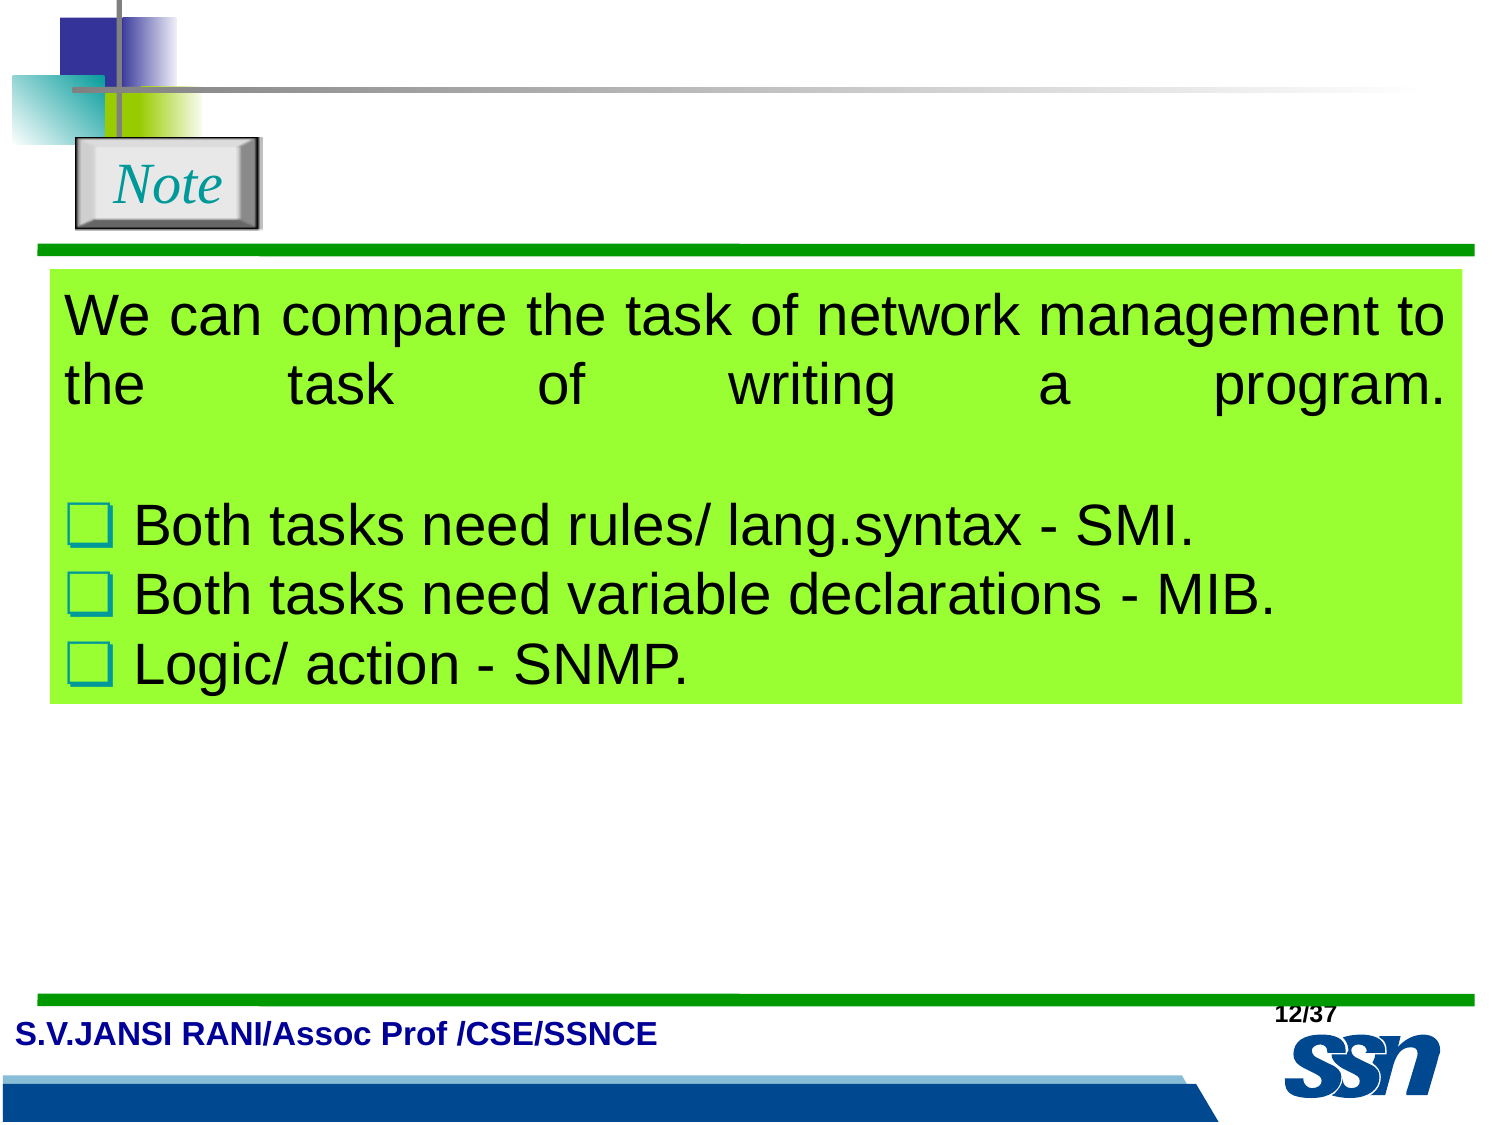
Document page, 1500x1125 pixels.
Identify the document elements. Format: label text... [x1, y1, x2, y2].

text_box [122, 17, 177, 86]
text_box [60, 17, 116, 86]
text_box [74, 137, 263, 231]
text_box [72, 87, 1423, 93]
text_box [141, 93, 202, 135]
text_box We can compare the task of network management to the task of writing a program. ❏ Both tasks need rules/ lang.syntax - SMI. ❏ Both tasks need variable declarations - MIB. ❏ Logic/ action - SNMP. [49, 269, 1463, 704]
text_box [116, 93, 122, 135]
text_box [12, 75, 105, 145]
text_box [116, 0, 122, 87]
text_box [105, 93, 116, 135]
text_box [122, 93, 141, 135]
